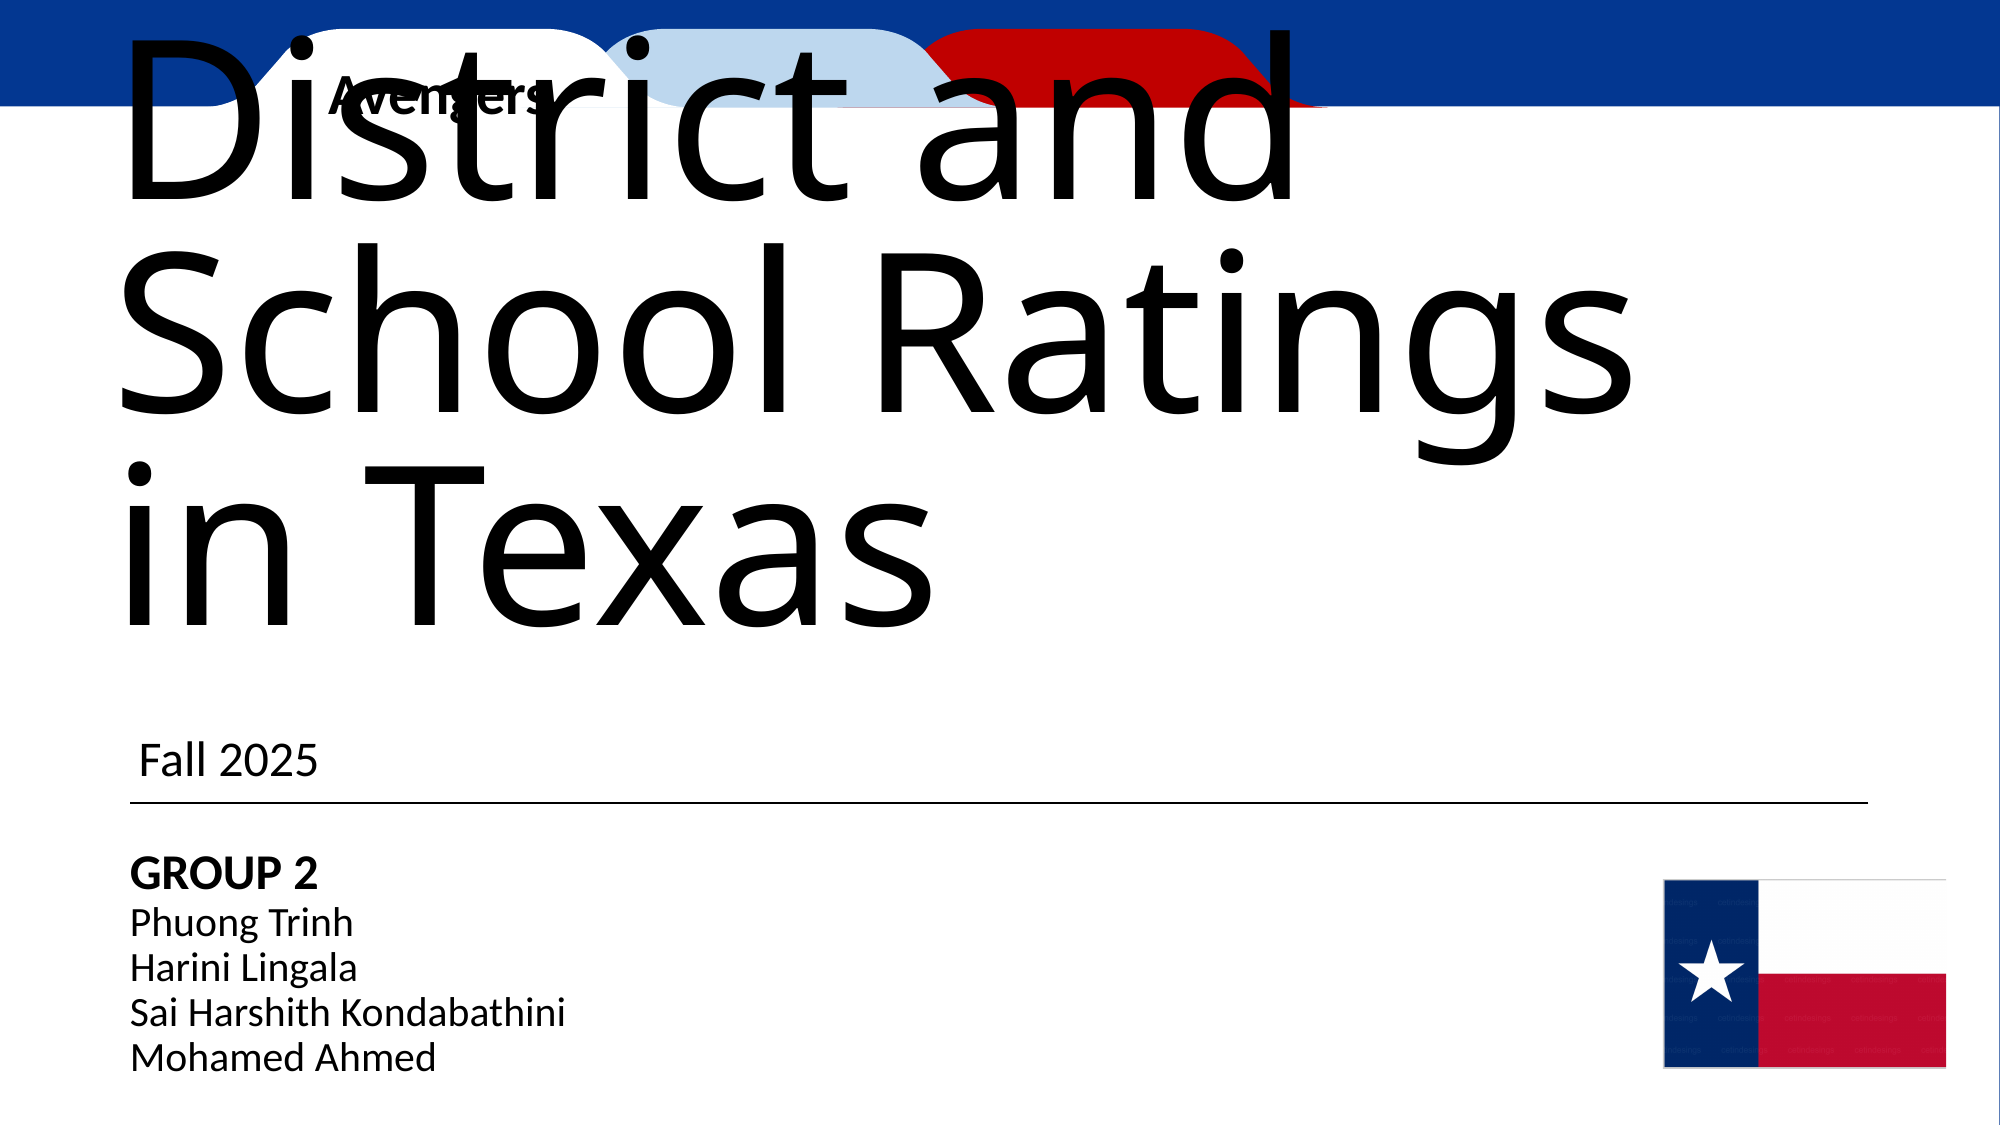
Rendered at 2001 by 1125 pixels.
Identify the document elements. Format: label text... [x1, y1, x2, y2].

list GROUP 2 Phuong Trinh Harini Lingala Sai Harshith Kondabathini Mohamed Ahmed [129, 846, 841, 1103]
text_box [925, 28, 1257, 68]
text_box [271, 28, 619, 68]
picture [1662, 879, 1947, 1069]
title District and School Ratings in Texas [111, 68, 1843, 669]
subtitle Avengers [280, 66, 610, 107]
subtitle Fall 2025 [0, 705, 320, 799]
text_box [606, 28, 941, 68]
